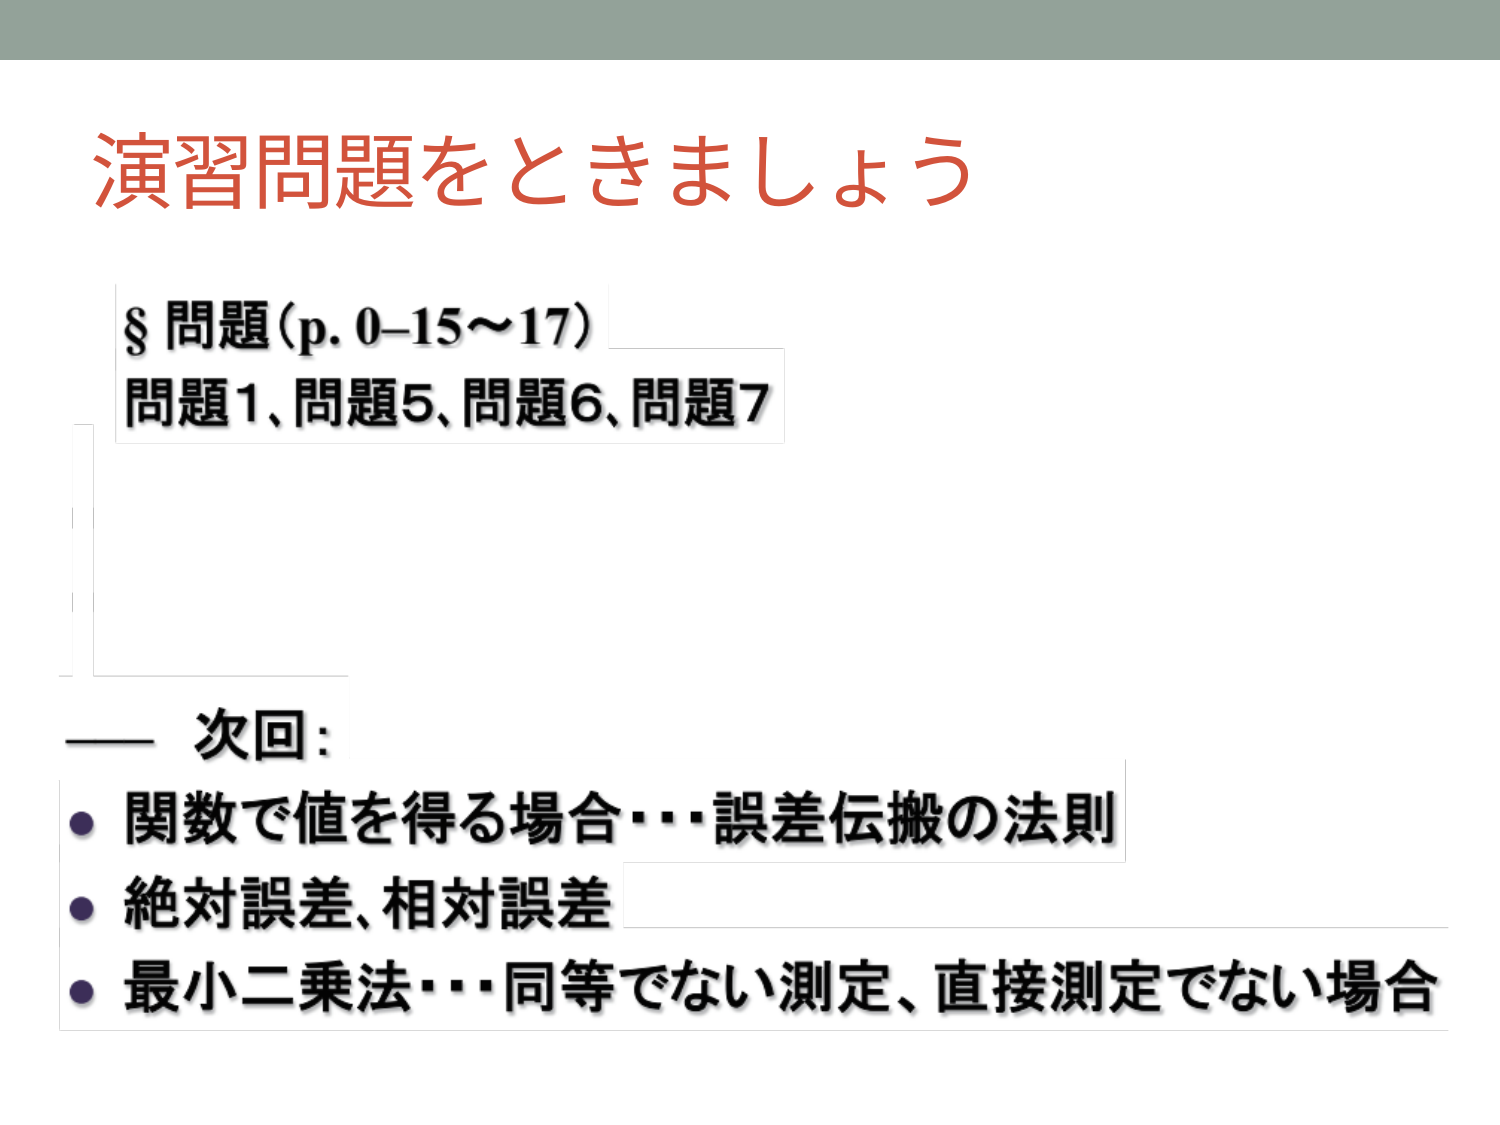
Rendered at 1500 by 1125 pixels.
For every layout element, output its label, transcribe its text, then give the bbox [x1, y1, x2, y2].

title 演習問題をときましょう [75, 87, 1425, 250]
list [58, 270, 1449, 1055]
